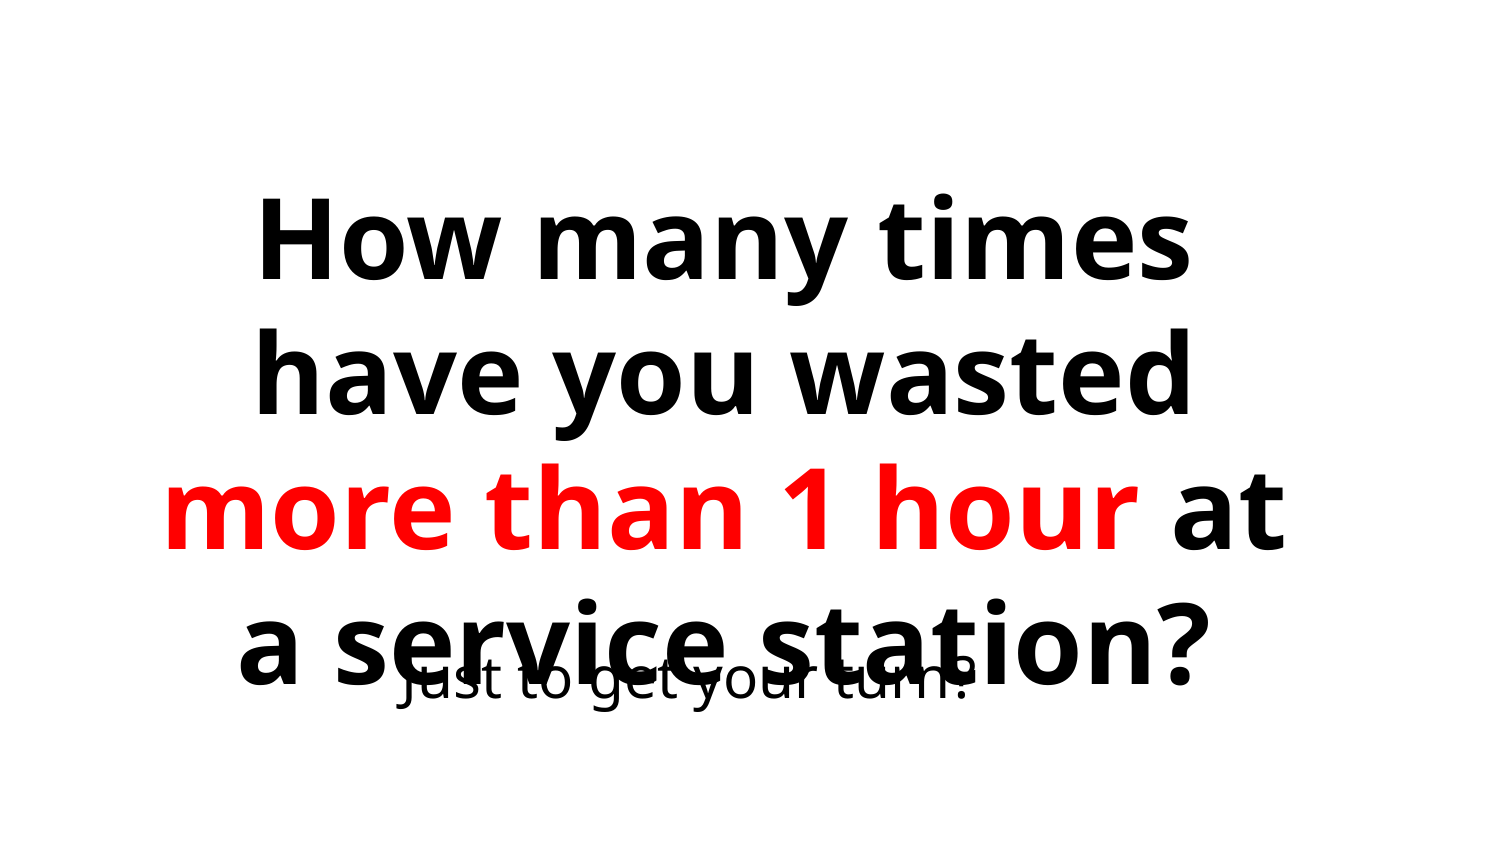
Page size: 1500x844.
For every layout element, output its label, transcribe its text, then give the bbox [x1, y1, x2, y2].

title How many times have you wasted more than 1 hour at a service station? [116, 151, 1332, 578]
subtitle Just to get your turn? [363, 625, 1137, 829]
